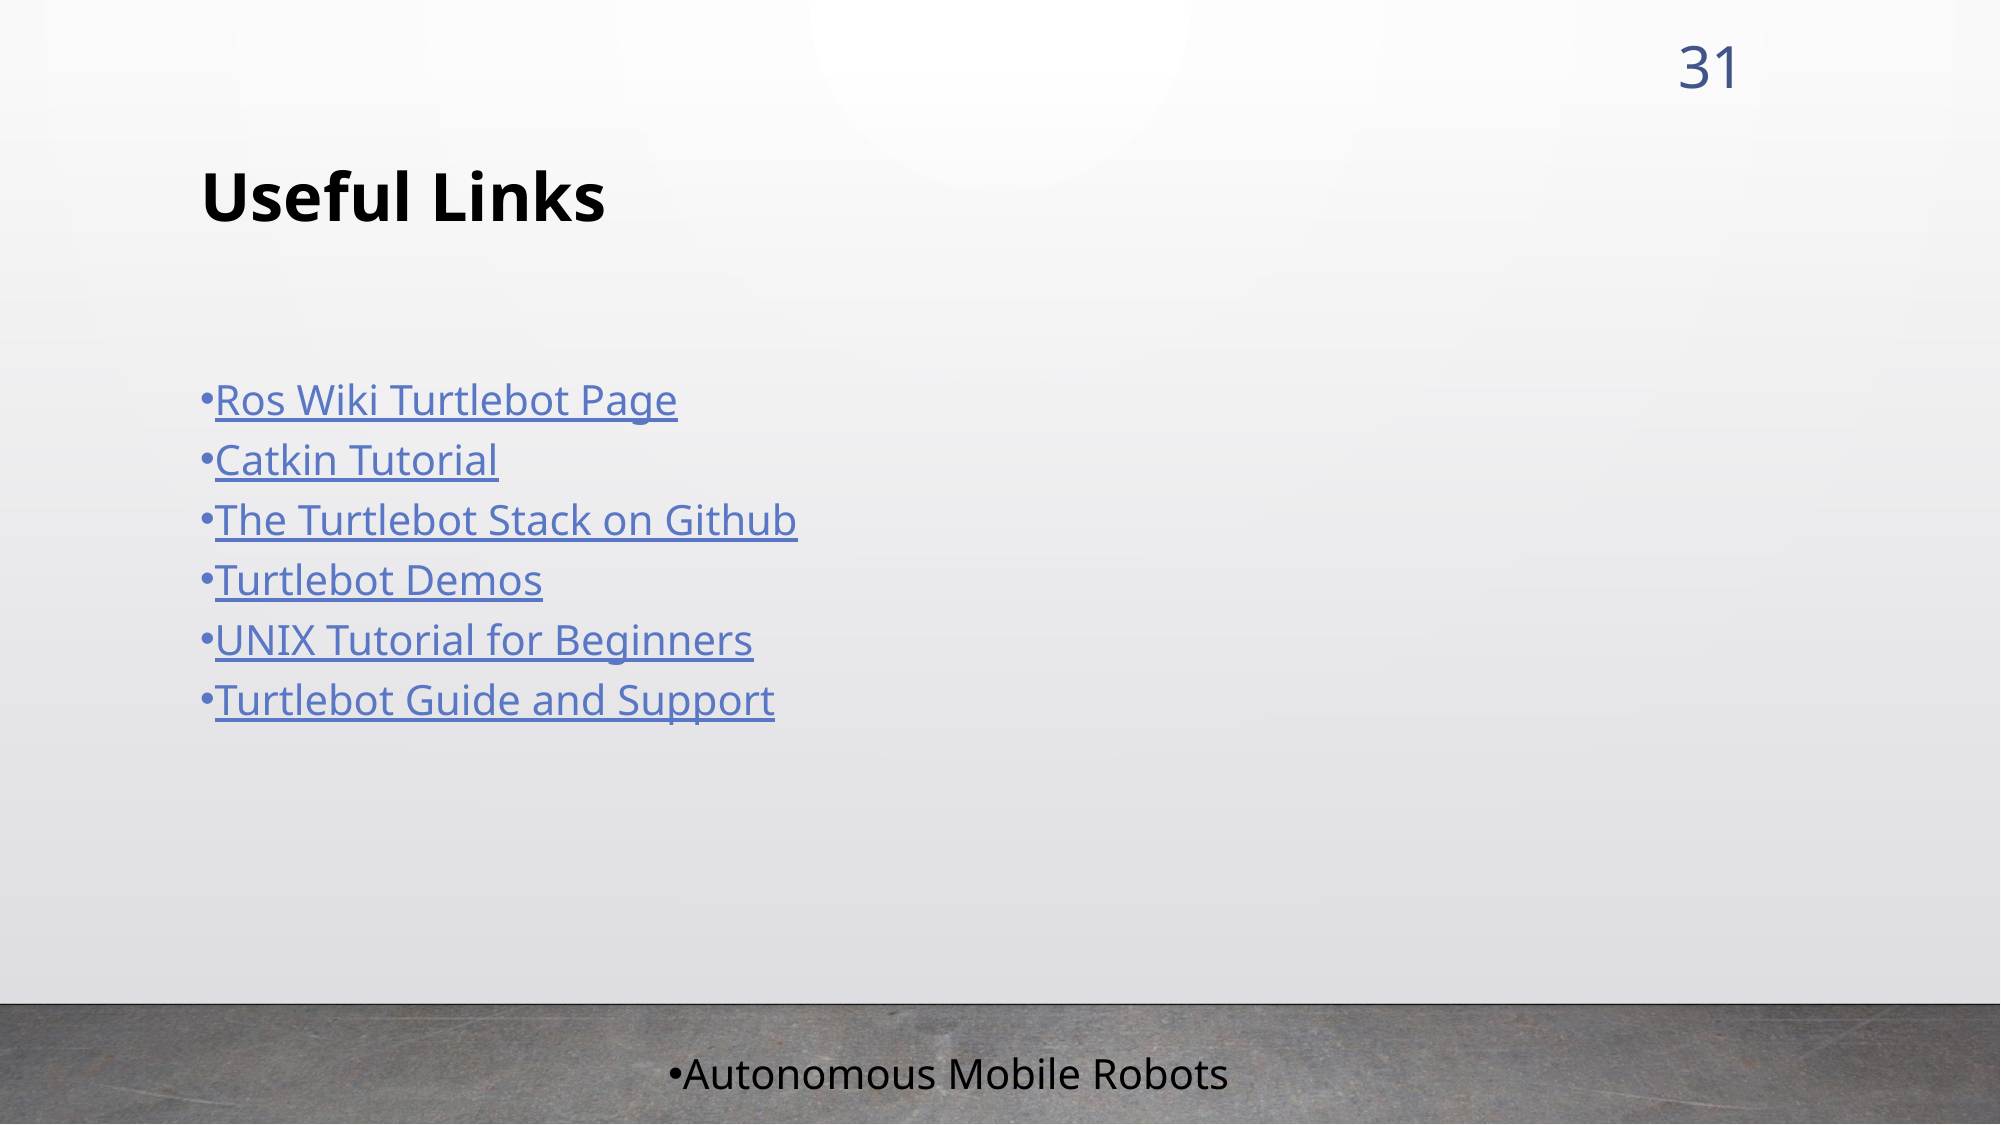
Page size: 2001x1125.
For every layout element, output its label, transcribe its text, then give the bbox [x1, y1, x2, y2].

slide_number 31 [1626, 22, 1760, 106]
text_box Autonomous Mobile Robots [653, 1030, 1293, 1125]
picture [0, 1004, 2000, 1124]
text_box Useful Links [185, 156, 1761, 329]
text_box Ros Wiki Turtlebot Page Catkin Tutorial The Turtlebot Stack on Github Turtlebot Demos UNIX Tutorial for Beginners Turtlebot Guide and Support [185, 356, 1761, 897]
